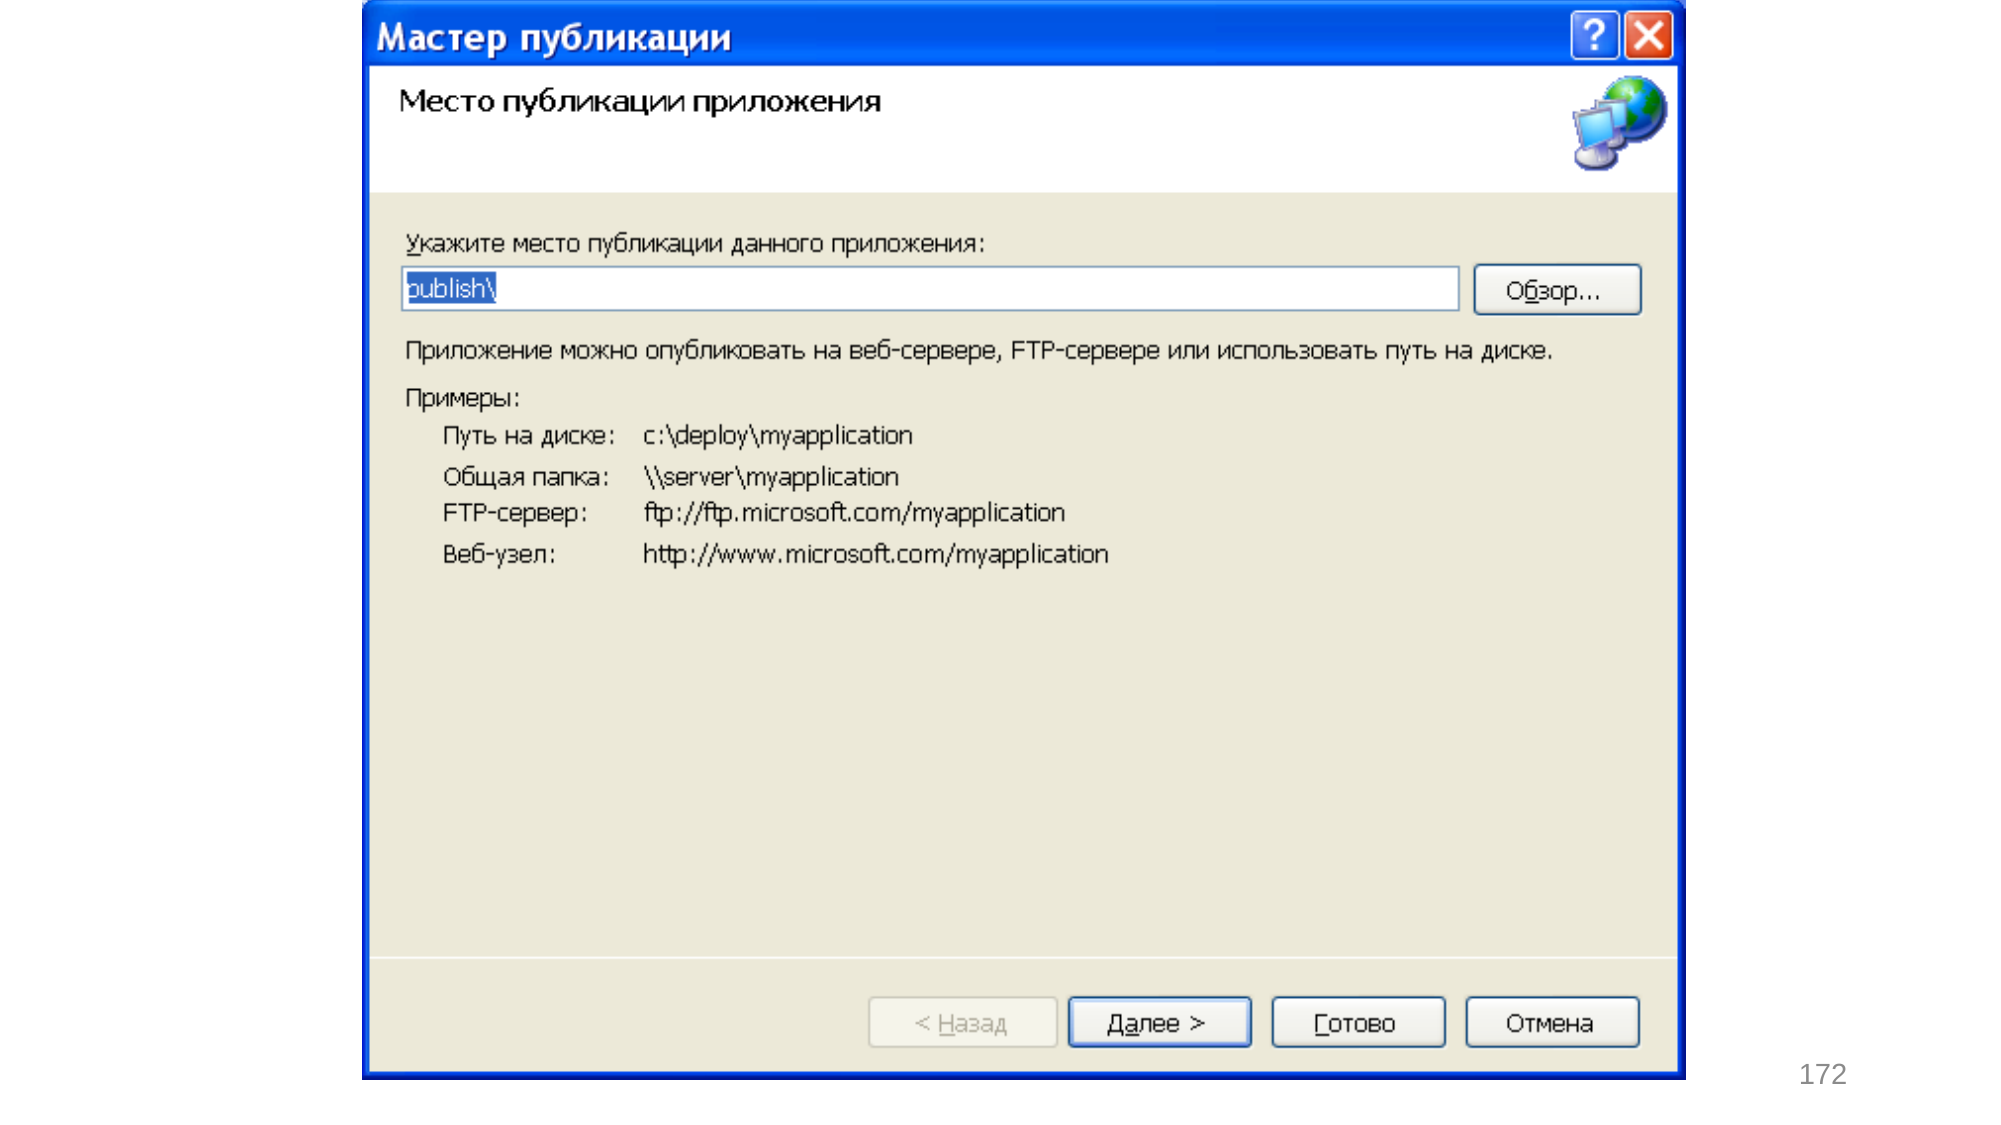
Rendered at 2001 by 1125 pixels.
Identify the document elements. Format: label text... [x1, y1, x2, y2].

slide_number 172 [1412, 1042, 1863, 1103]
picture [362, 0, 1686, 1080]
